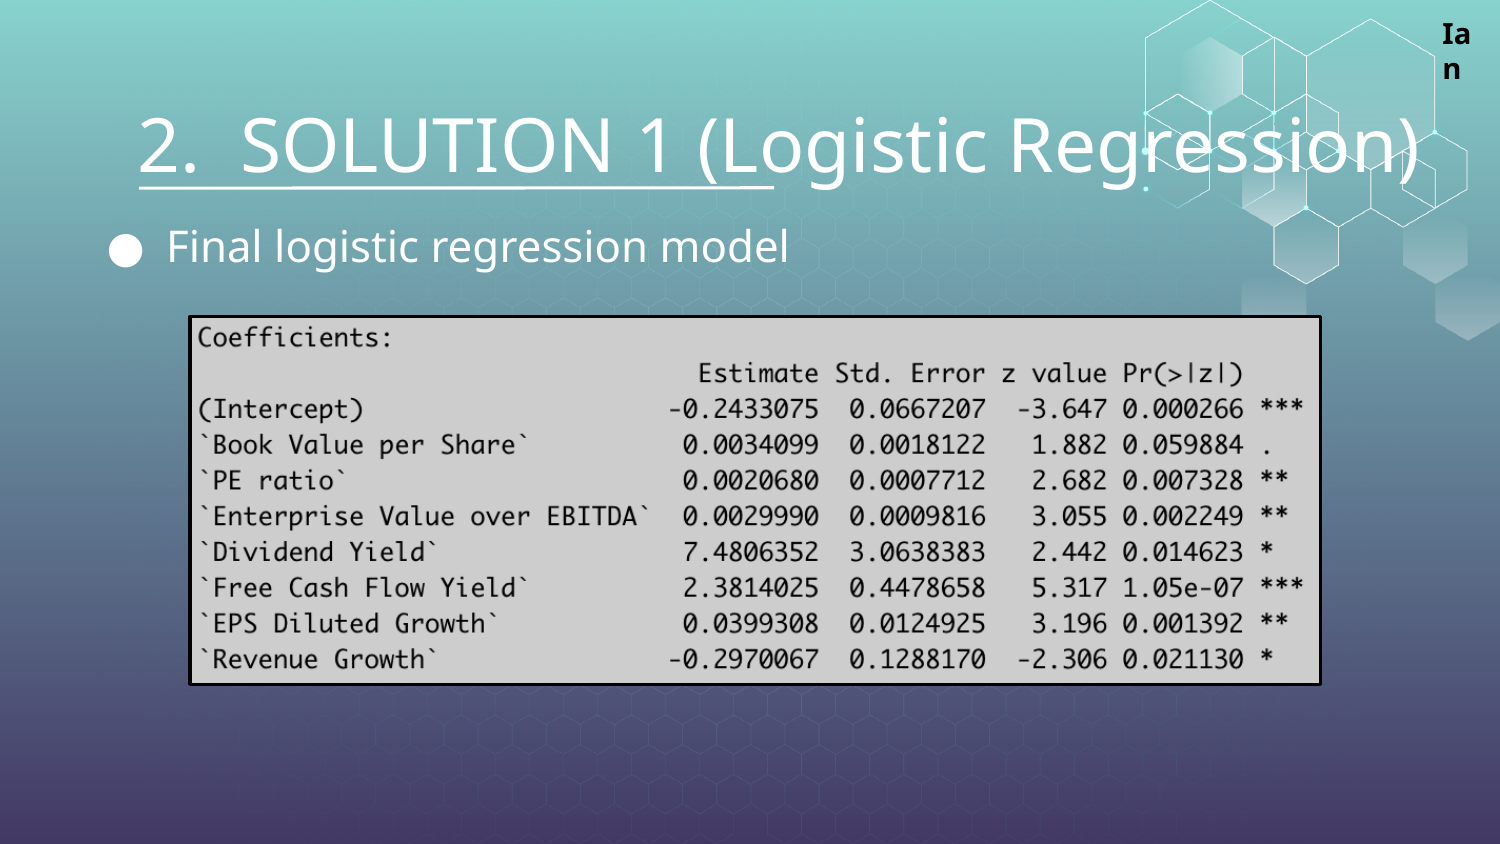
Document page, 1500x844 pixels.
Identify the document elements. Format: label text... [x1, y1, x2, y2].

text_box Ian [1427, 0, 1500, 68]
text_box Final logistic regression model [76, 203, 1351, 299]
title 2. SOLUTION 1 (Logistic Regression) [122, 82, 1500, 193]
picture [102, 0, 1500, 844]
